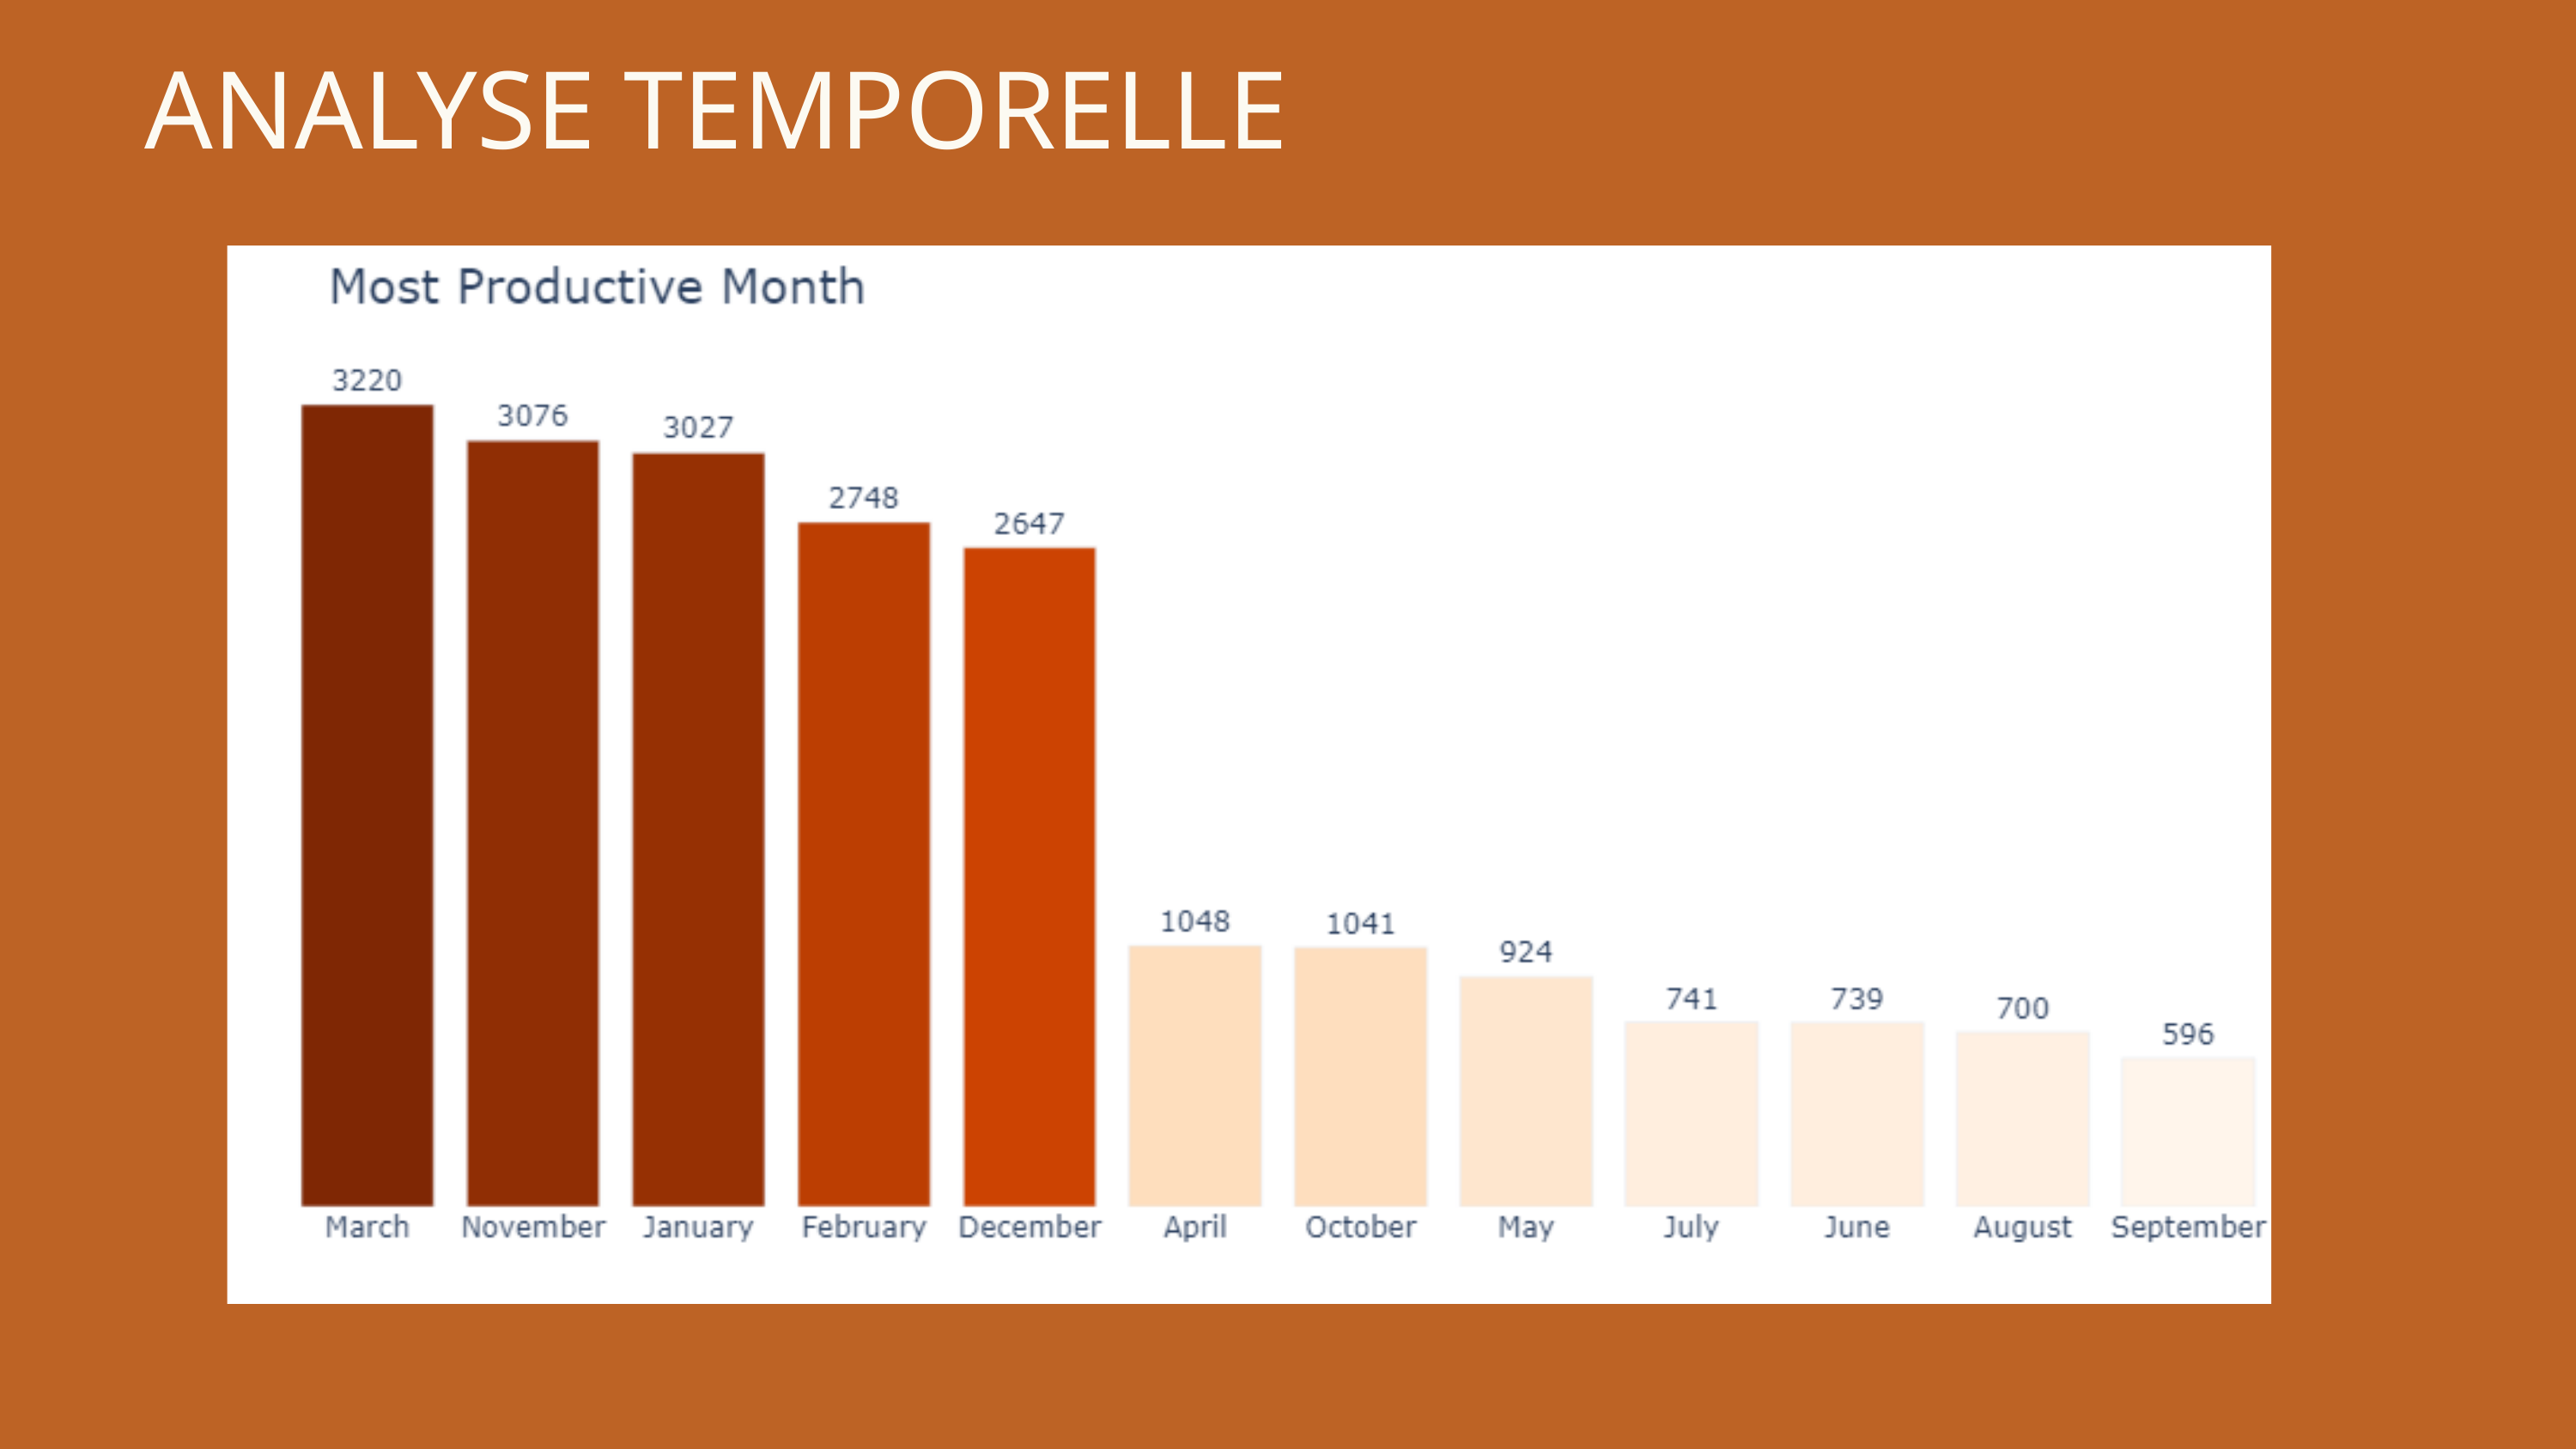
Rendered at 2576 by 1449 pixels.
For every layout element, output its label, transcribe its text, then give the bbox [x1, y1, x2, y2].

text_box ANALYSE TEMPORELLE [144, 64, 2044, 171]
text_box [227, 246, 2272, 1304]
